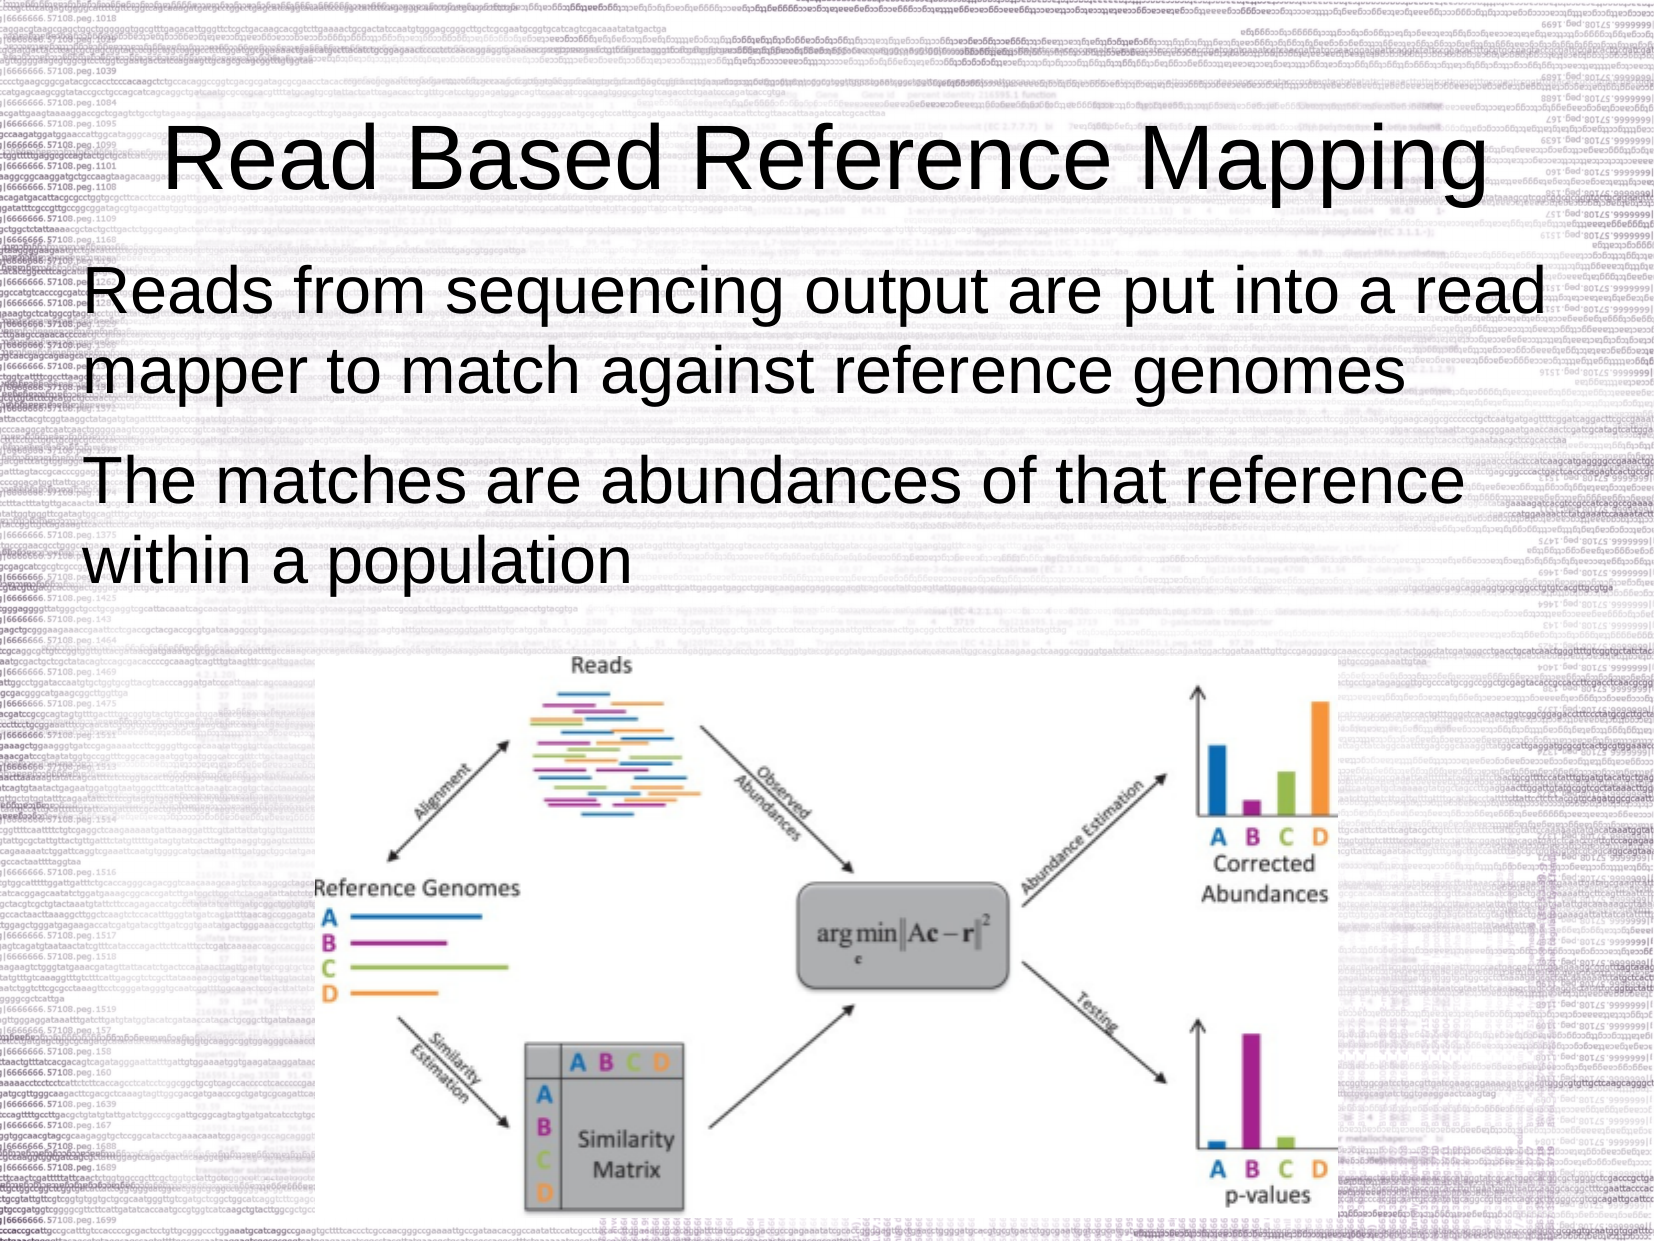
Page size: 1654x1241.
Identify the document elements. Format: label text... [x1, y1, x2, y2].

title Read Based Reference Mapping [82, 49, 1571, 247]
picture [0, 0, 1654, 1241]
list Reads from sequencing output are put into a read mapper to match against reference genomes The matches are abundances of that reference within a population [82, 247, 1571, 657]
